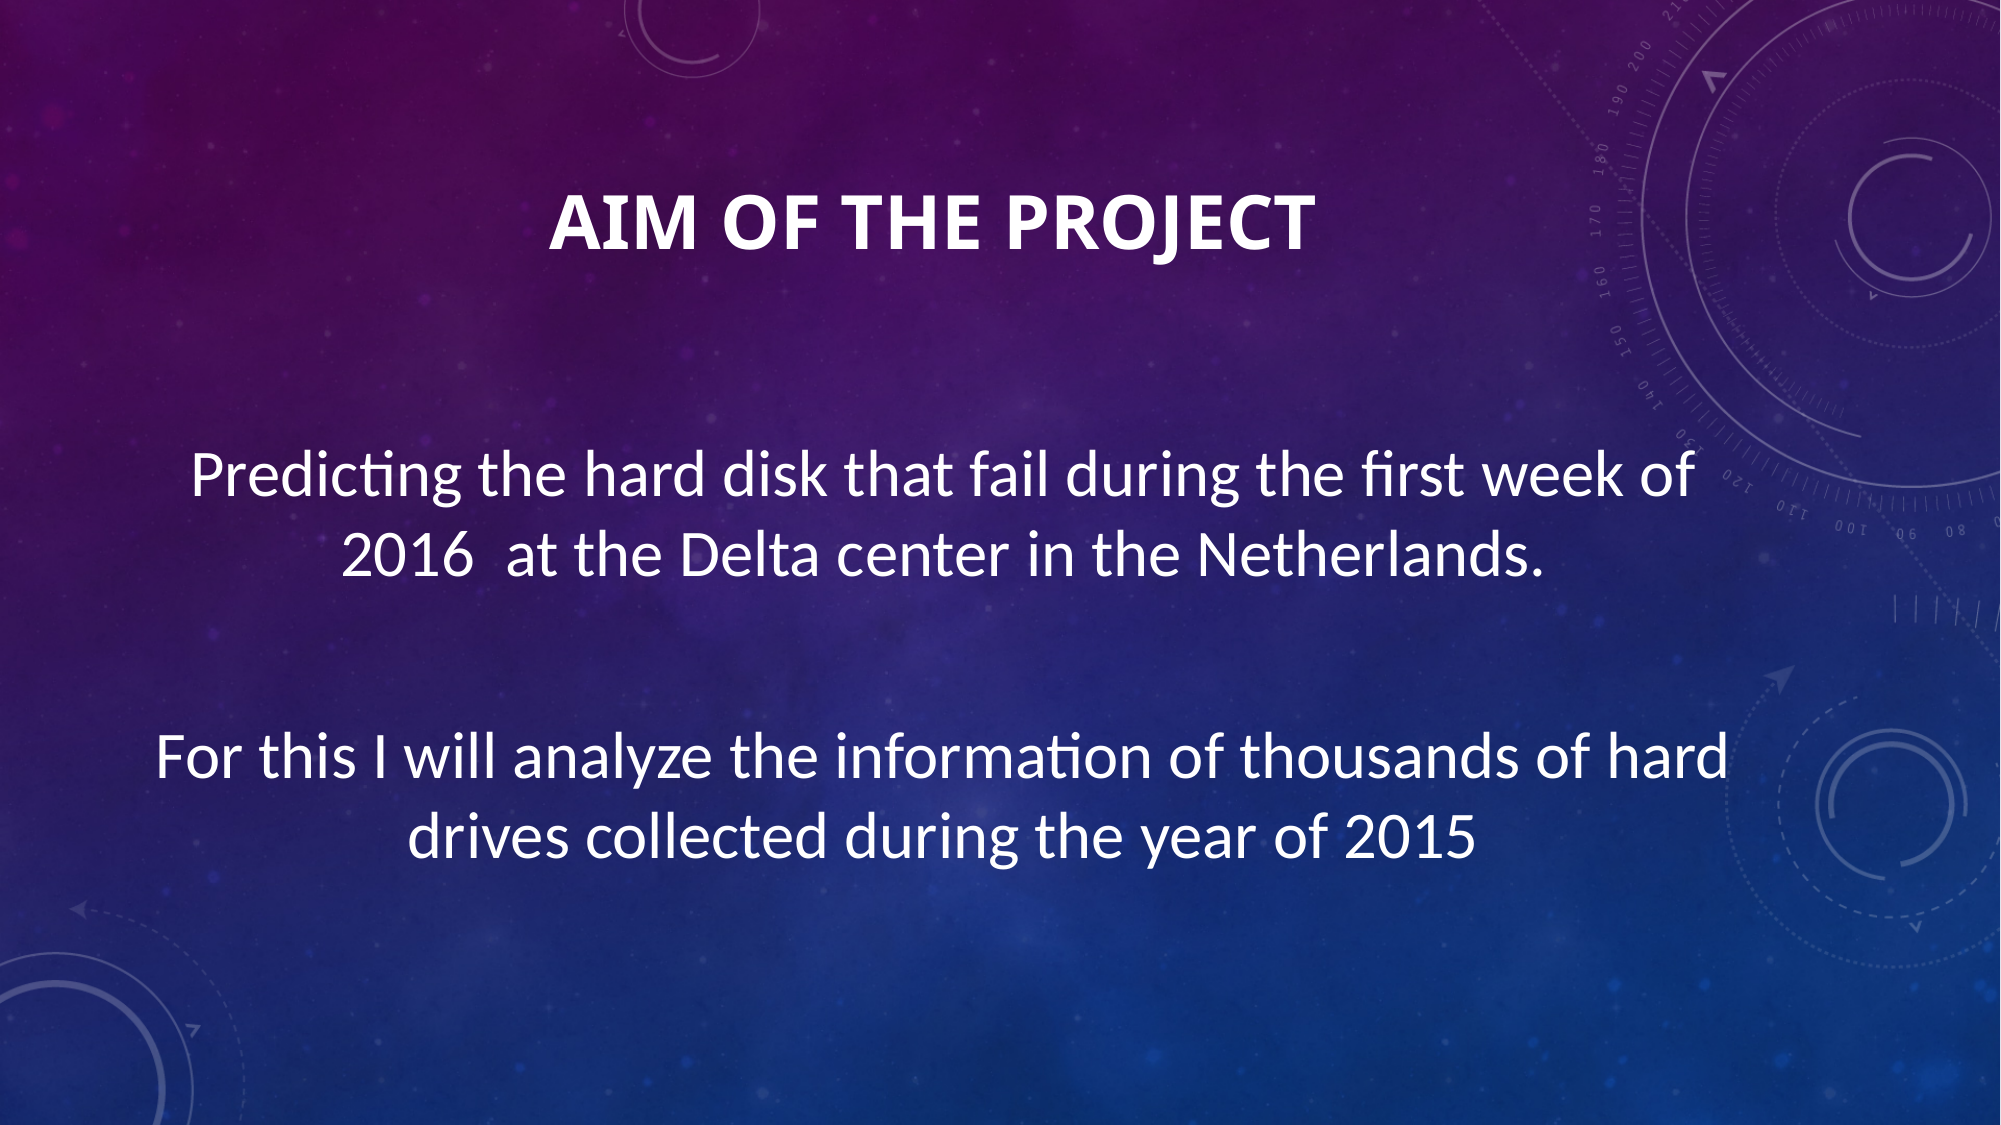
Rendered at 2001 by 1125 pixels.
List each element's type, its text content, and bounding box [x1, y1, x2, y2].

picture [0, 0, 2001, 1125]
list Predicting the hard disk that fail during the first week of 2016 at the Delta center in the Netherlands. For this I will analyze the information of thousands of hard drives collected during the year of 2015 [112, 351, 1775, 950]
title Aim of the project [112, 99, 1775, 339]
